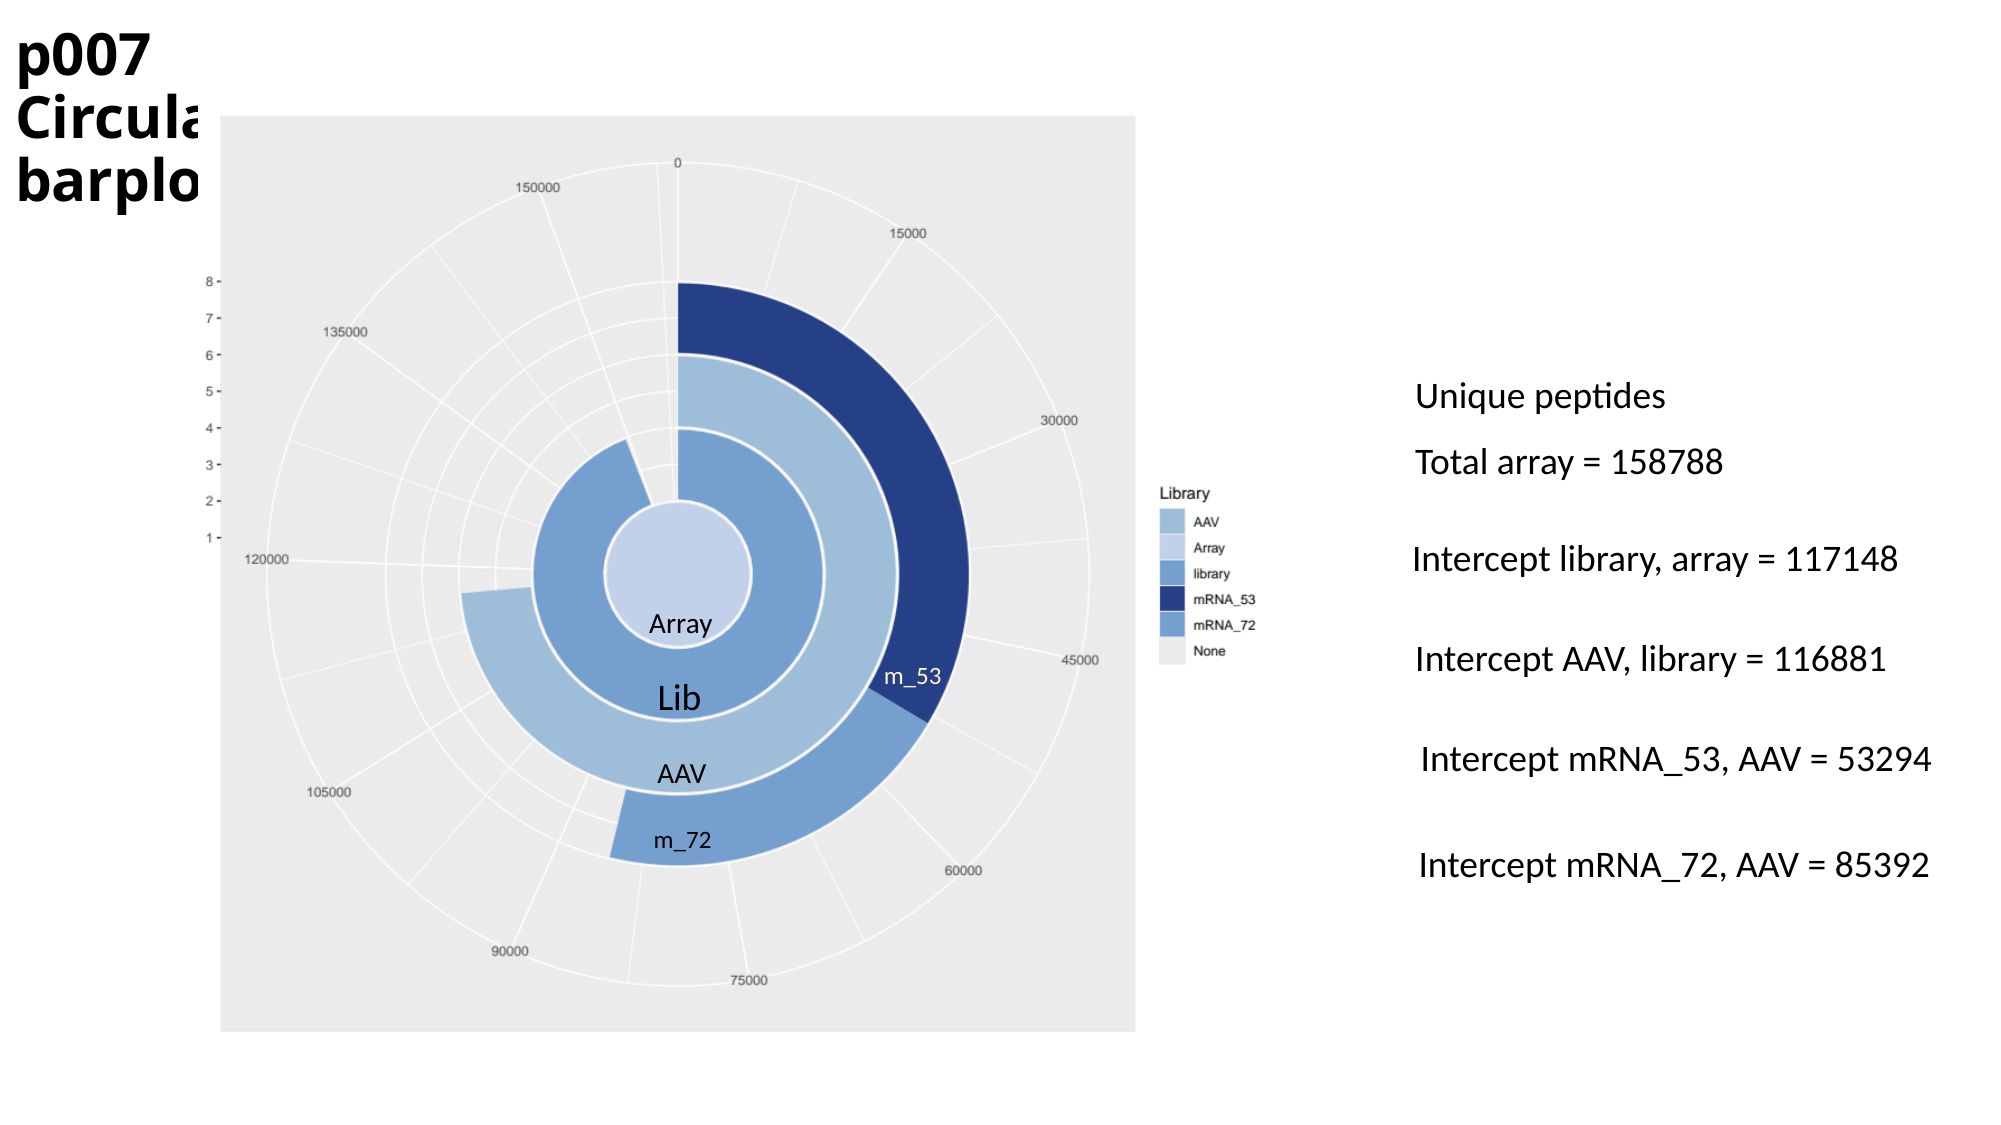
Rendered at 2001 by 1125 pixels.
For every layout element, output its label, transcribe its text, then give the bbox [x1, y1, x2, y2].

picture [197, 42, 1270, 1115]
text_box Intercept library, array = 117148 [1397, 526, 1920, 632]
text_box Intercept AAV, library = 116881 [1400, 626, 1944, 726]
title p007 Circular barplot [0, 10, 293, 229]
text_box Total array = 158788 [1400, 429, 1889, 526]
text_box Unique peptides [1400, 363, 1889, 424]
text_box Intercept mRNA_72, AAV = 85392 [1403, 832, 2000, 937]
text_box Intercept mRNA_53, AAV = 53294 [1397, 726, 2000, 831]
